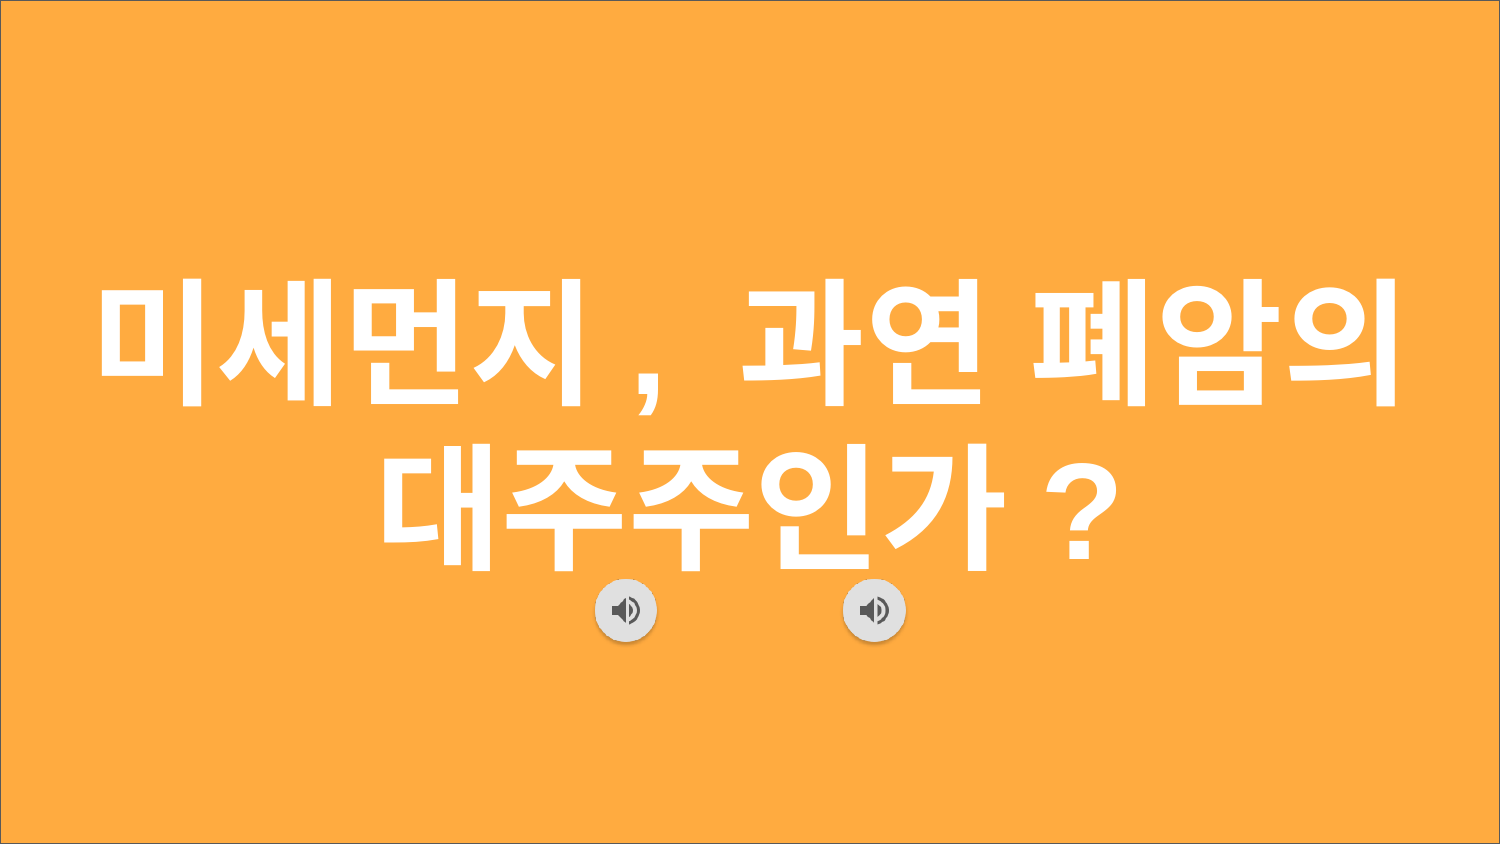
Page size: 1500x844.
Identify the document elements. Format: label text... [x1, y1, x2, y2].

picture [587, 571, 664, 648]
text_box 미세먼지, 과연 폐암의 대주주인가? [0, 0, 1500, 844]
picture [836, 571, 913, 648]
